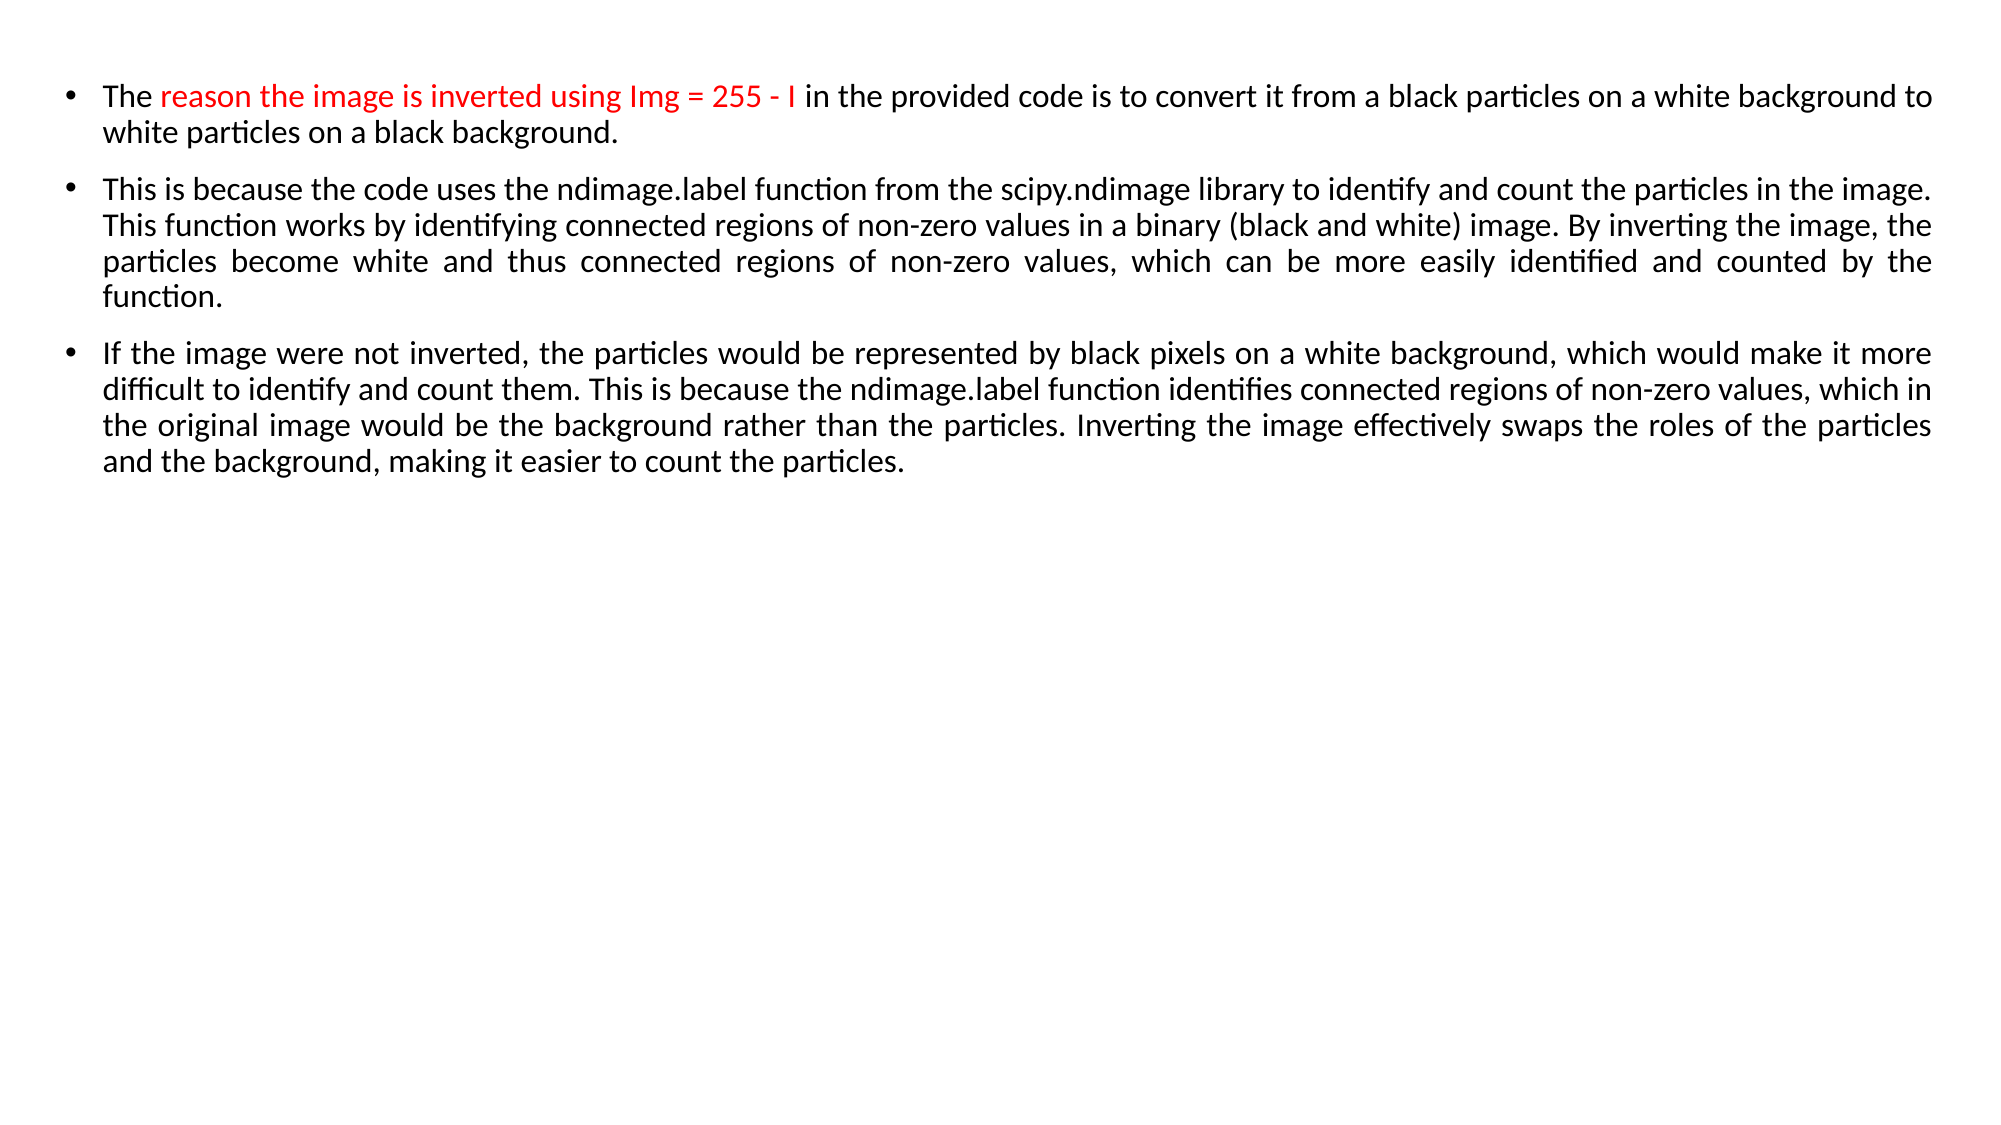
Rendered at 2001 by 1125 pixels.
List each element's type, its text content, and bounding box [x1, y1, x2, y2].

list The reason the image is inverted using Img = 255 - I in the provided code is to convert it from a black particles on a white background to white particles on a black background. This is because the code uses the ndimage.label function from the scipy.ndimage library to identify and count the particles in the image. This function works by identifying connected regions of non-zero values in a binary (black and white) image. By inverting the image, the particles become white and thus connected regions of non-zero values, which can be more easily identified and counted by the function. If the image were not inverted, the particles would be represented by black pixels on a white background, which would make it more difficult to identify and count them. This is because the ndimage.label function identifies connected regions of non-zero values, which in the original image would be the background rather than the particles. Inverting the image effectively swaps the roles of the particles and the background, making it easier to count the particles. [49, 71, 1951, 1021]
